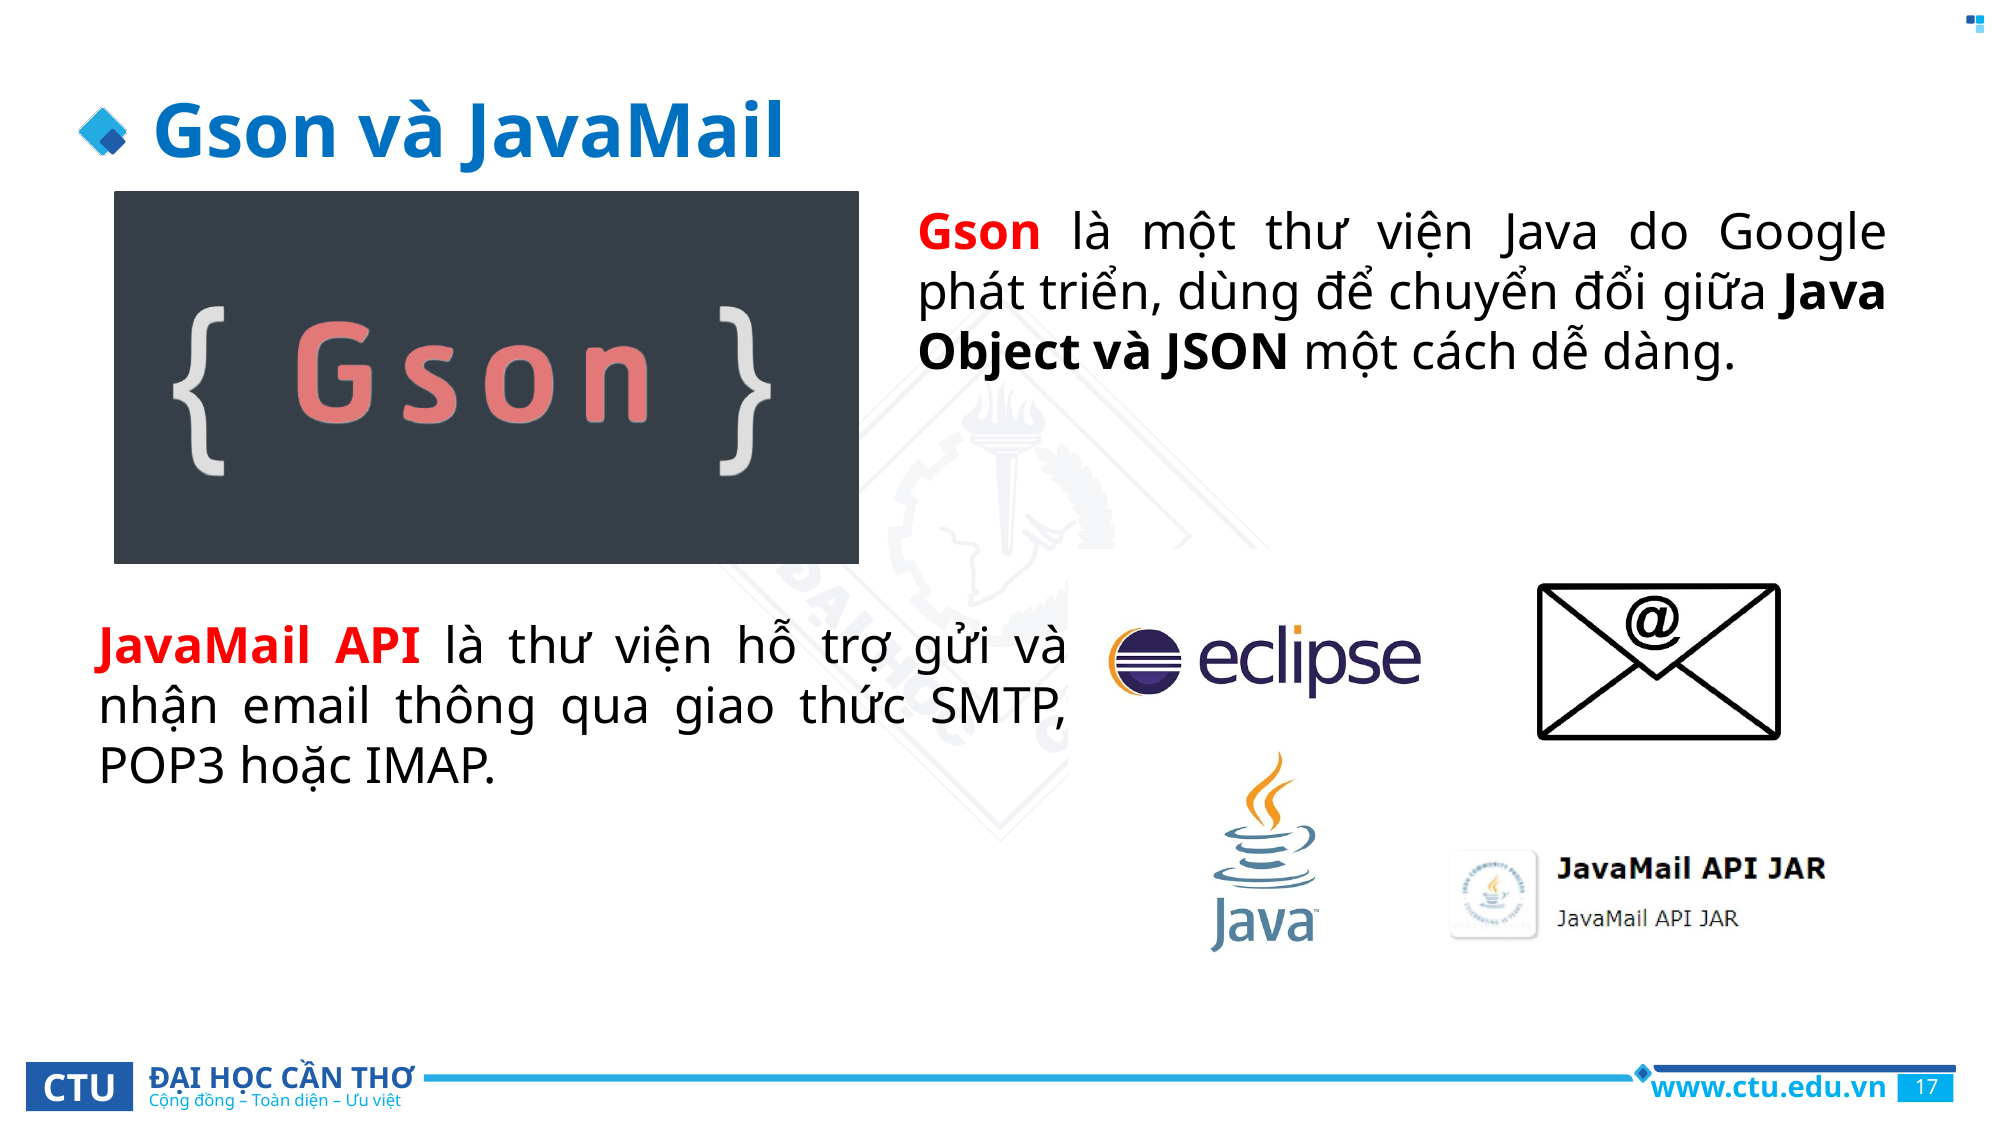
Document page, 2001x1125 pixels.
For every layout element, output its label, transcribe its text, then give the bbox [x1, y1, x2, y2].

title Gson và JavaMail [137, 24, 1863, 243]
text_box Gson là một thư viện Java do Google phát triển, dùng để chuyển đổi giữa Java Object và JSON một cách dễ dàng. [902, 191, 1903, 387]
picture [114, 191, 859, 564]
picture [1067, 549, 1886, 1010]
picture [78, 107, 127, 156]
text_box JavaMail API là thư viện hỗ trợ gửi và nhận email thông qua giao thức SMTP, POP3 hoặc IMAP. [83, 606, 1067, 801]
